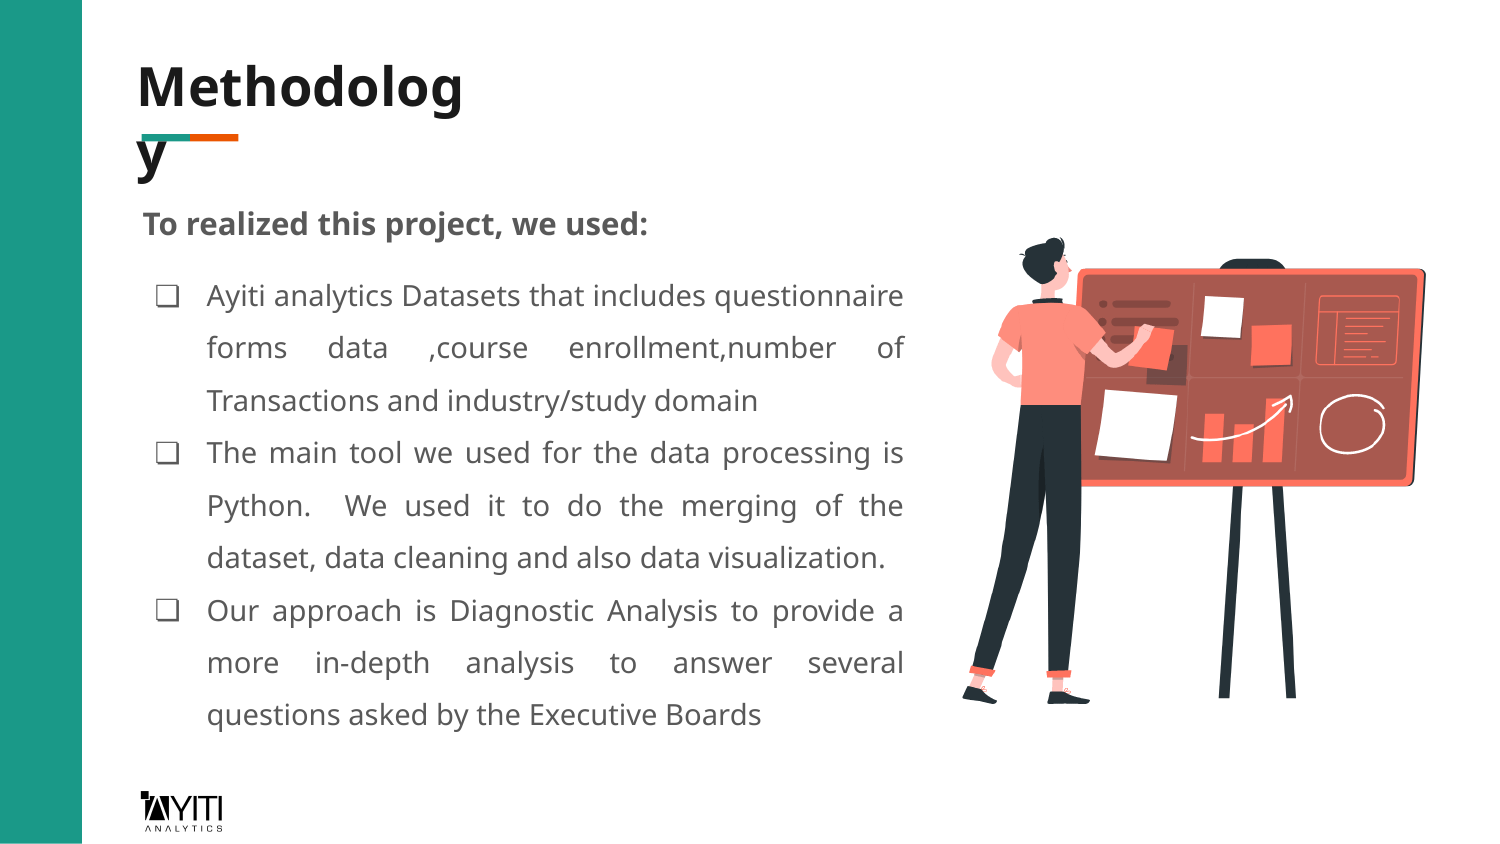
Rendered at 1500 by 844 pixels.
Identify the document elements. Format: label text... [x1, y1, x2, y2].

text_box To realized this project, we used: [127, 189, 845, 257]
picture [140, 791, 222, 832]
text_box Methodology [134, 49, 486, 182]
text_box Ayiti analytics Datasets that includes questionnaire forms data ,course enrollment,number of Transactions and industry/study domain The main tool we used for the data processing is Python. We used it to do the merging of the dataset, data cleaning and also data visualization. Our approach is Diagnostic Analysis to provide a more in-depth analysis to answer several questions asked by the Executive Boards [131, 222, 905, 785]
picture [933, 172, 1468, 724]
